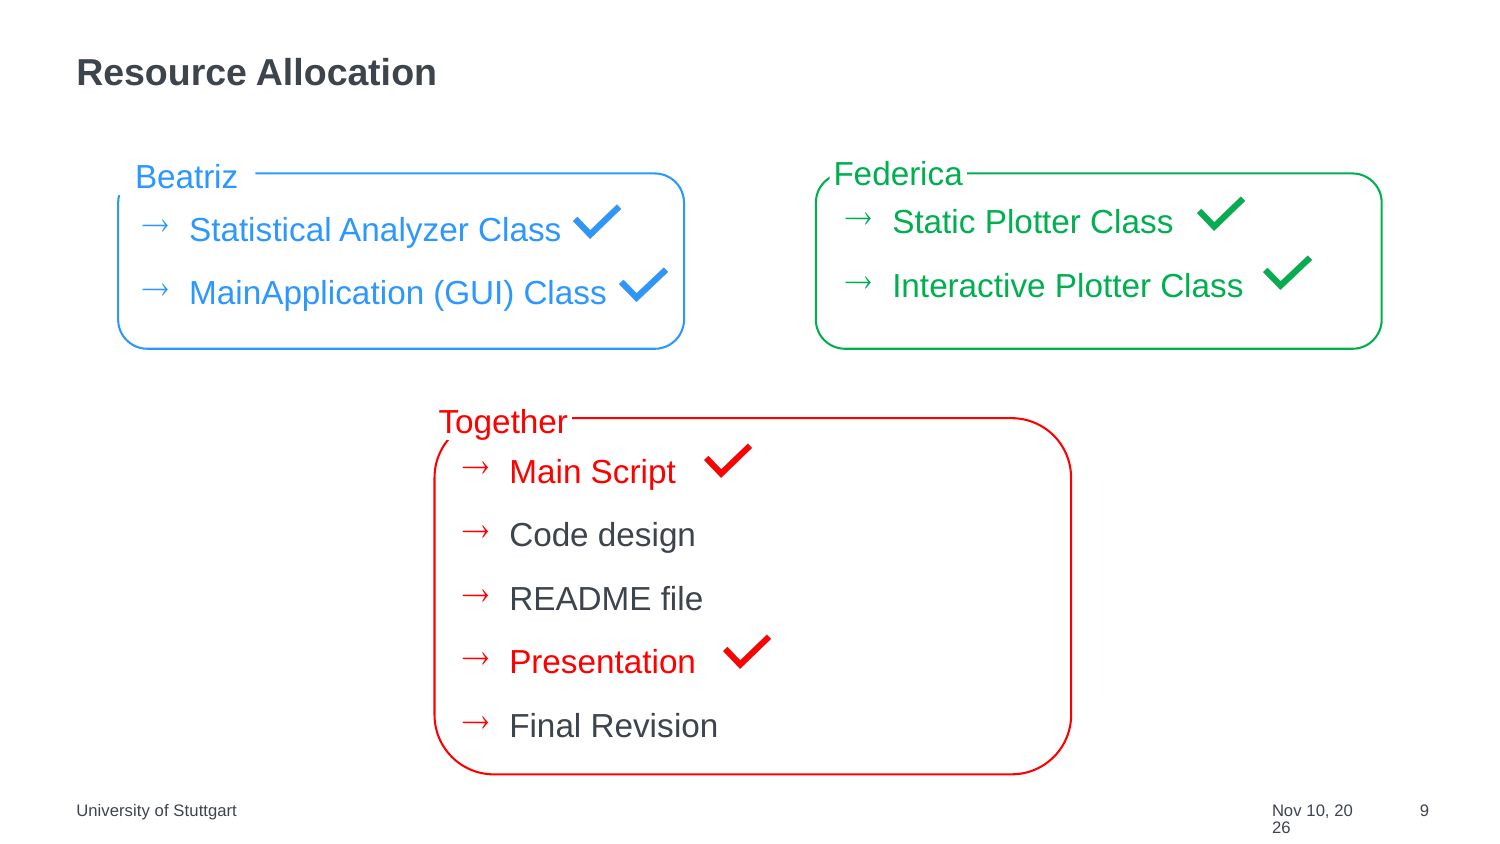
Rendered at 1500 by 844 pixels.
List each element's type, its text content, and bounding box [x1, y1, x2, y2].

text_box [434, 391, 1072, 775]
picture [1196, 188, 1246, 239]
title Resource Allocation [76, 53, 1430, 95]
picture [618, 259, 669, 310]
picture [571, 196, 622, 247]
picture [702, 435, 753, 486]
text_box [754, 144, 1382, 349]
slide_number 9 [1392, 799, 1430, 821]
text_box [118, 147, 685, 349]
picture [1262, 247, 1313, 298]
slide_number 7-Feb-22 [1272, 799, 1360, 821]
picture [722, 626, 772, 677]
footer University of Stuttgart [76, 799, 1072, 821]
